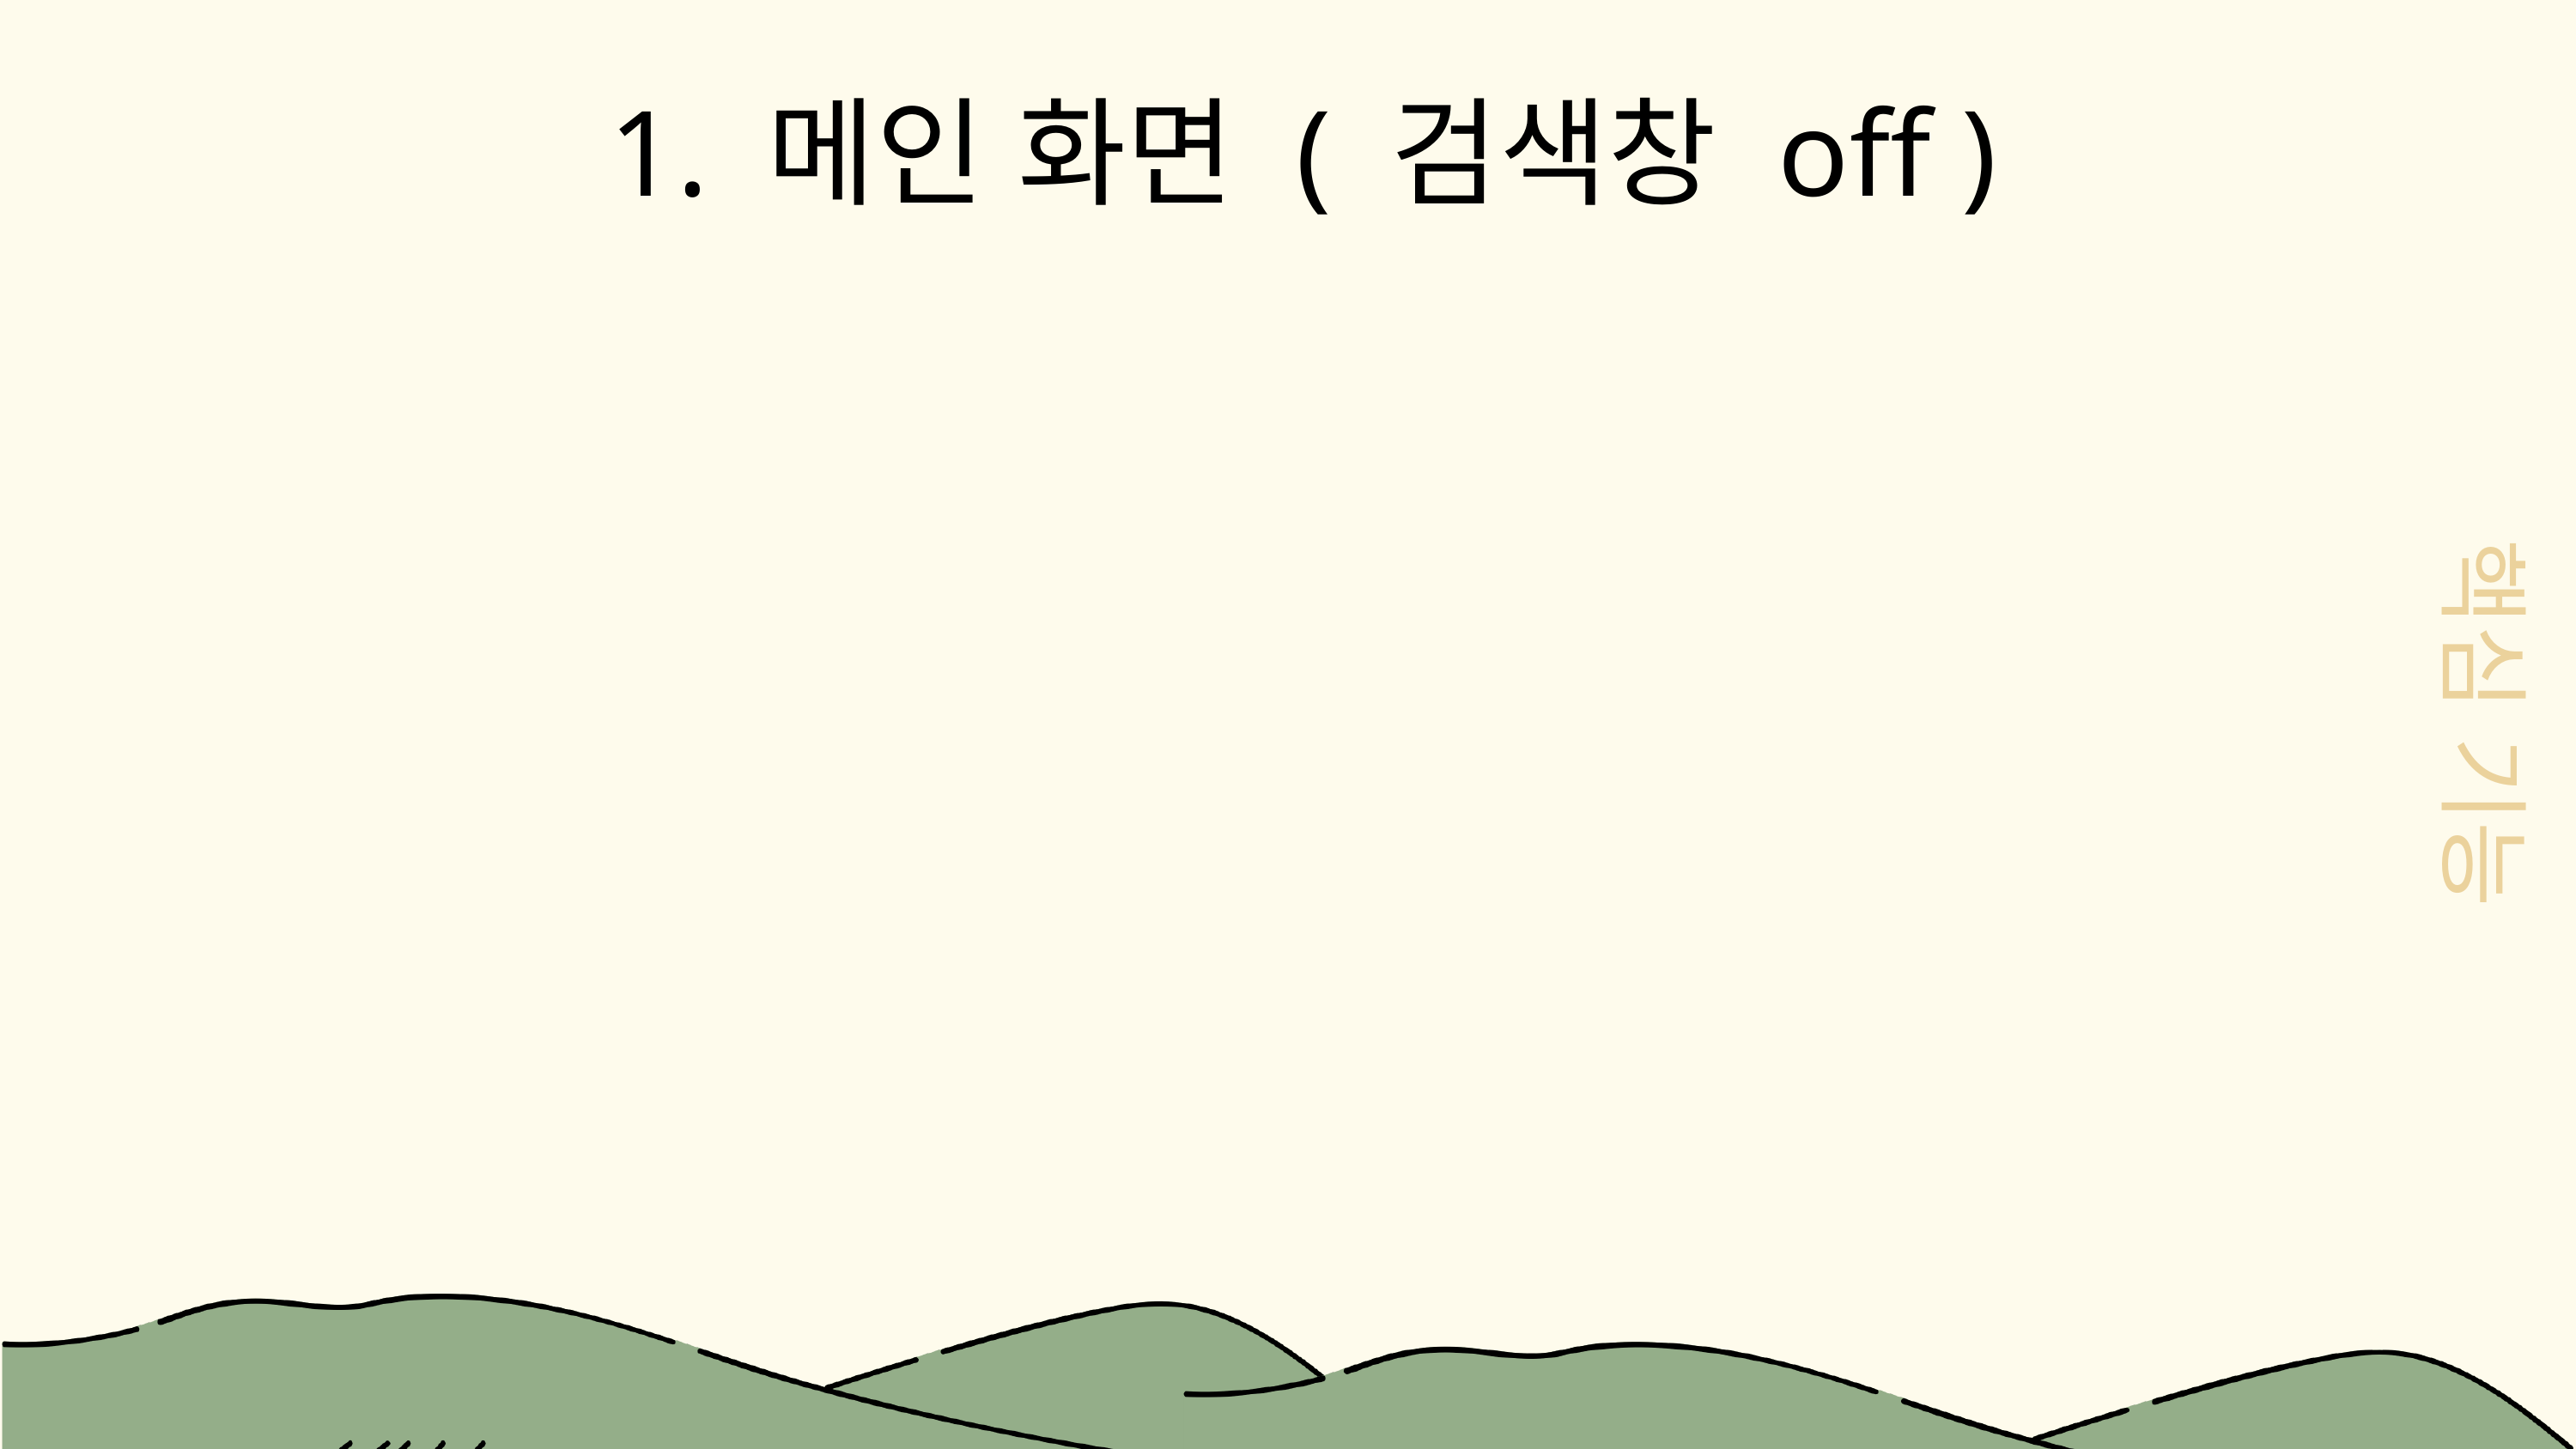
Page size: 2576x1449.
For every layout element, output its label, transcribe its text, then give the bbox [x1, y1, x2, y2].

text_box [0, 1291, 1352, 1449]
text_box 1. 메인 화면 ( 검색창 off ) [312, 0, 2295, 220]
text_box [1181, 1339, 2576, 1449]
text_box 핵심 기능 [2430, 0, 2543, 1339]
